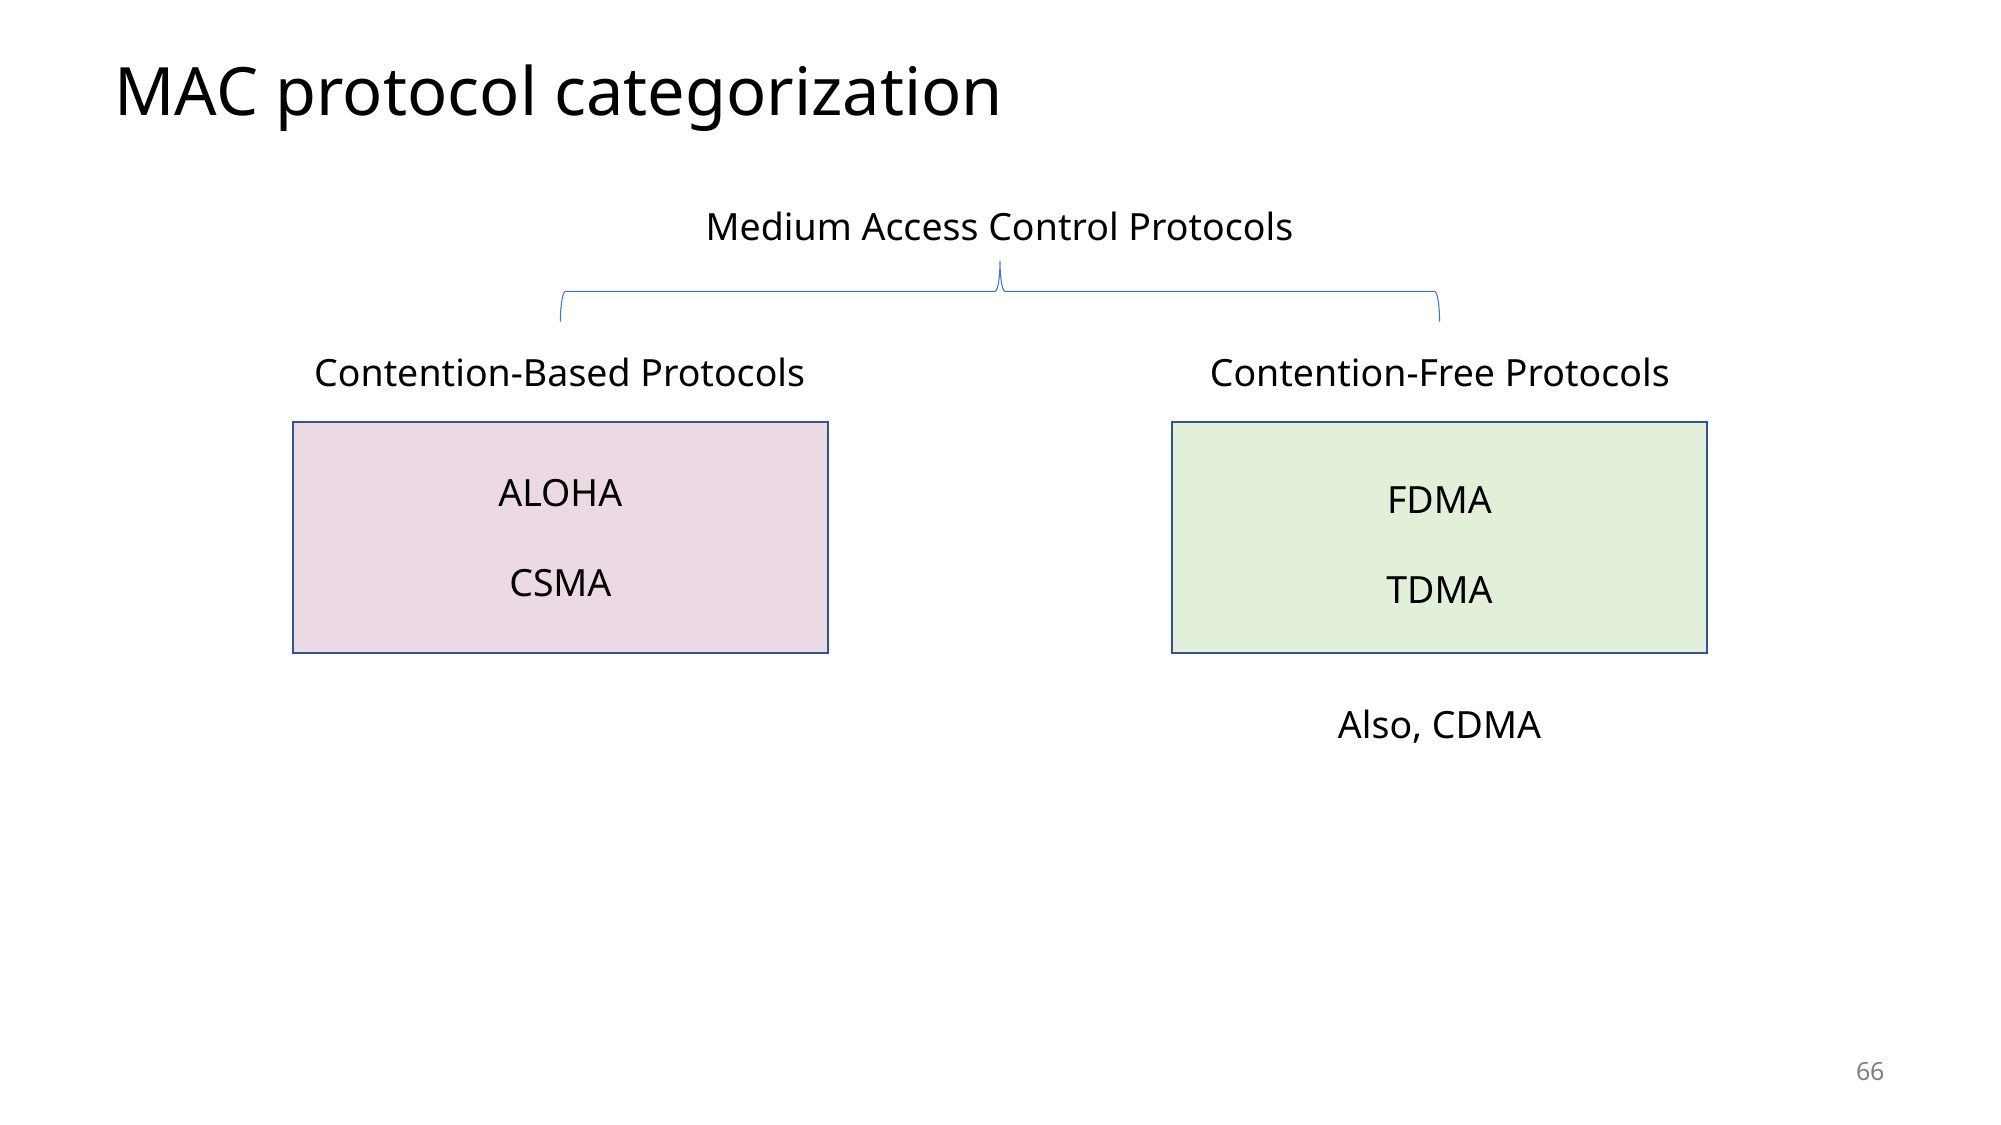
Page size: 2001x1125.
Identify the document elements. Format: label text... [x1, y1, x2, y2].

text_box [292, 421, 829, 654]
slide_number 66 [1749, 1042, 1900, 1103]
text_box ALOHA CSMA [293, 461, 828, 612]
text_box [559, 261, 1441, 322]
title MAC protocol categorization [99, 37, 1900, 150]
text_box Contention-Free Protocols [1117, 341, 1763, 402]
text_box Medium Access Control Protocols [676, 195, 1323, 256]
text_box FDMA TDMA Also, CDMA [1172, 468, 1707, 754]
text_box Contention-Based Protocols [237, 341, 883, 402]
text_box [1171, 421, 1708, 654]
